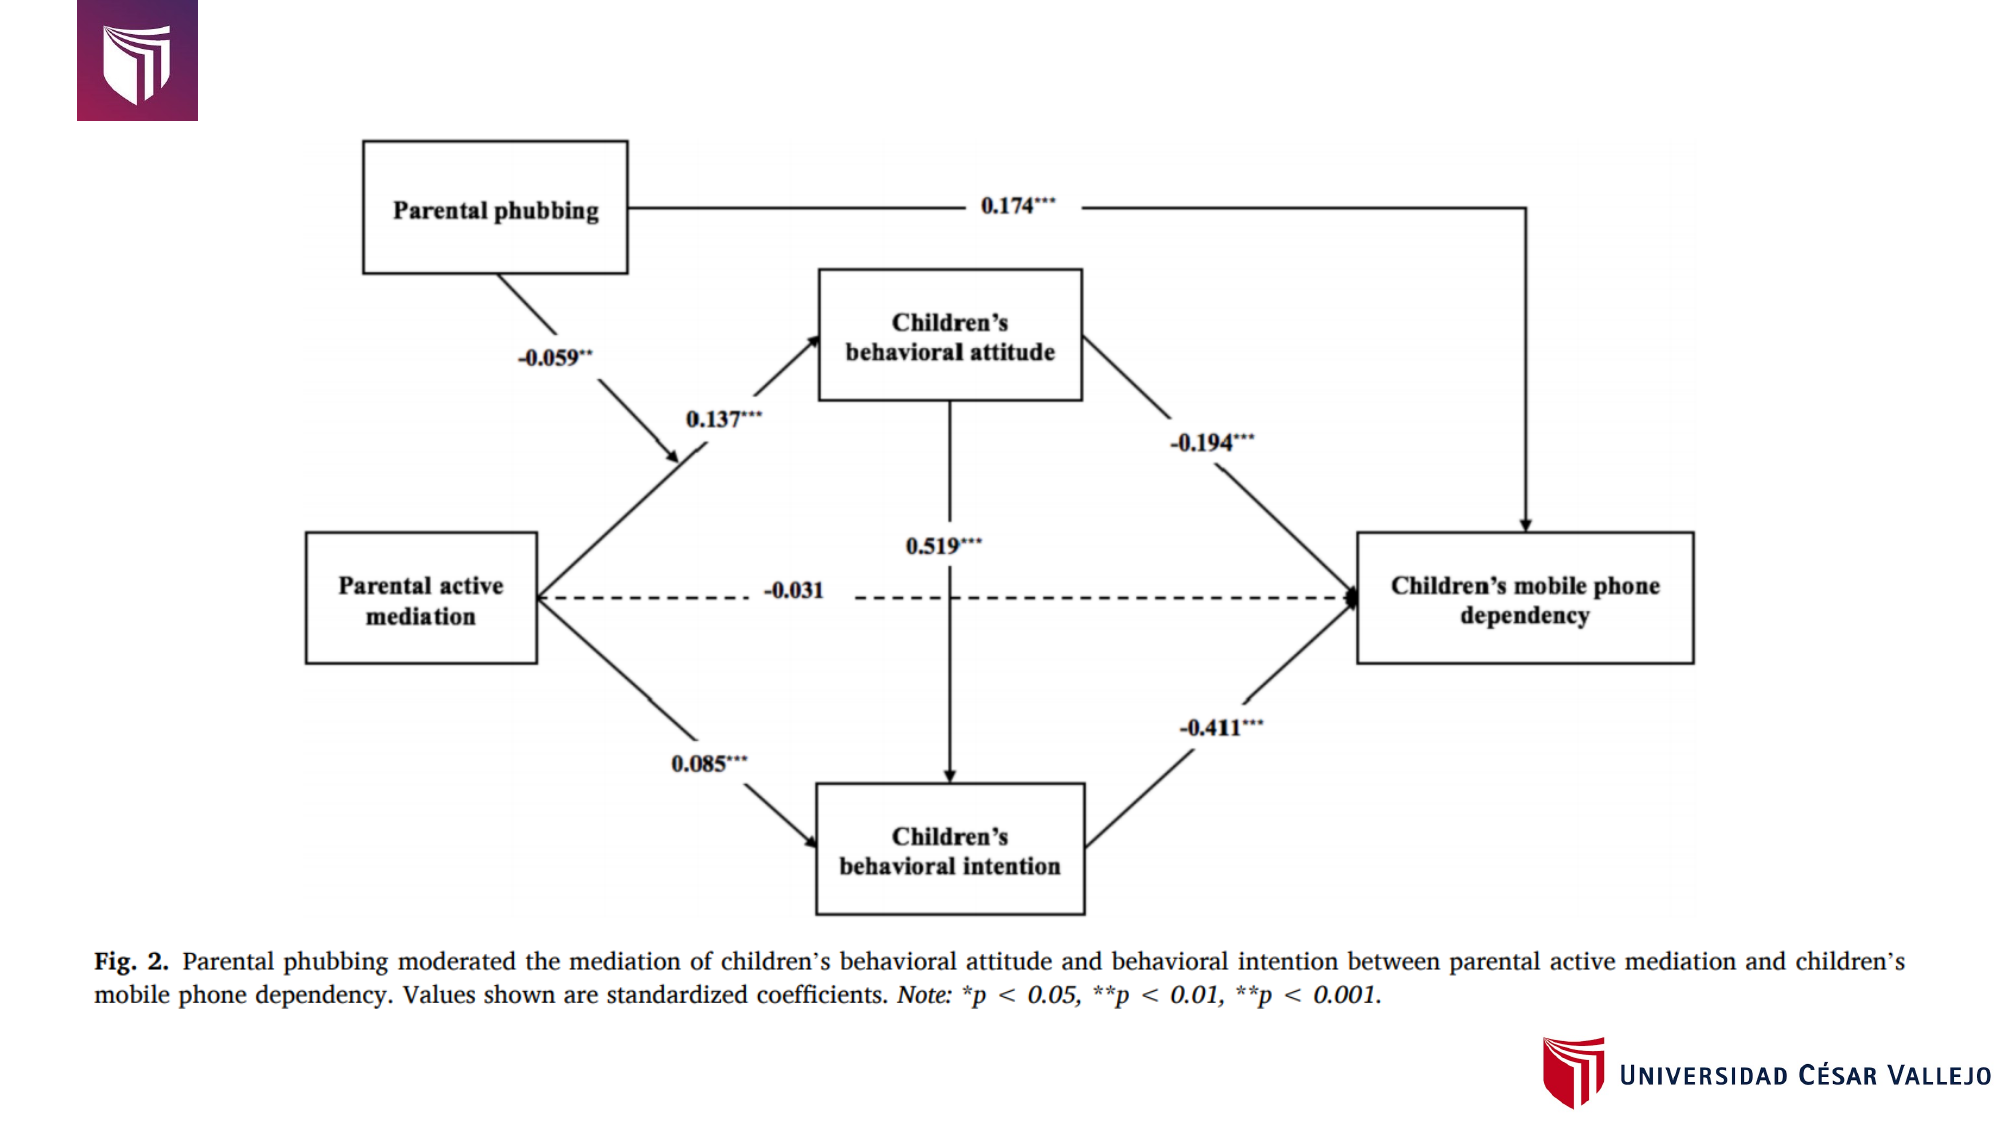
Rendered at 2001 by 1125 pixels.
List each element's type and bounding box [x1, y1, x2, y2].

picture [1532, 1026, 2000, 1125]
picture [77, 0, 198, 121]
picture [73, 128, 1927, 1022]
